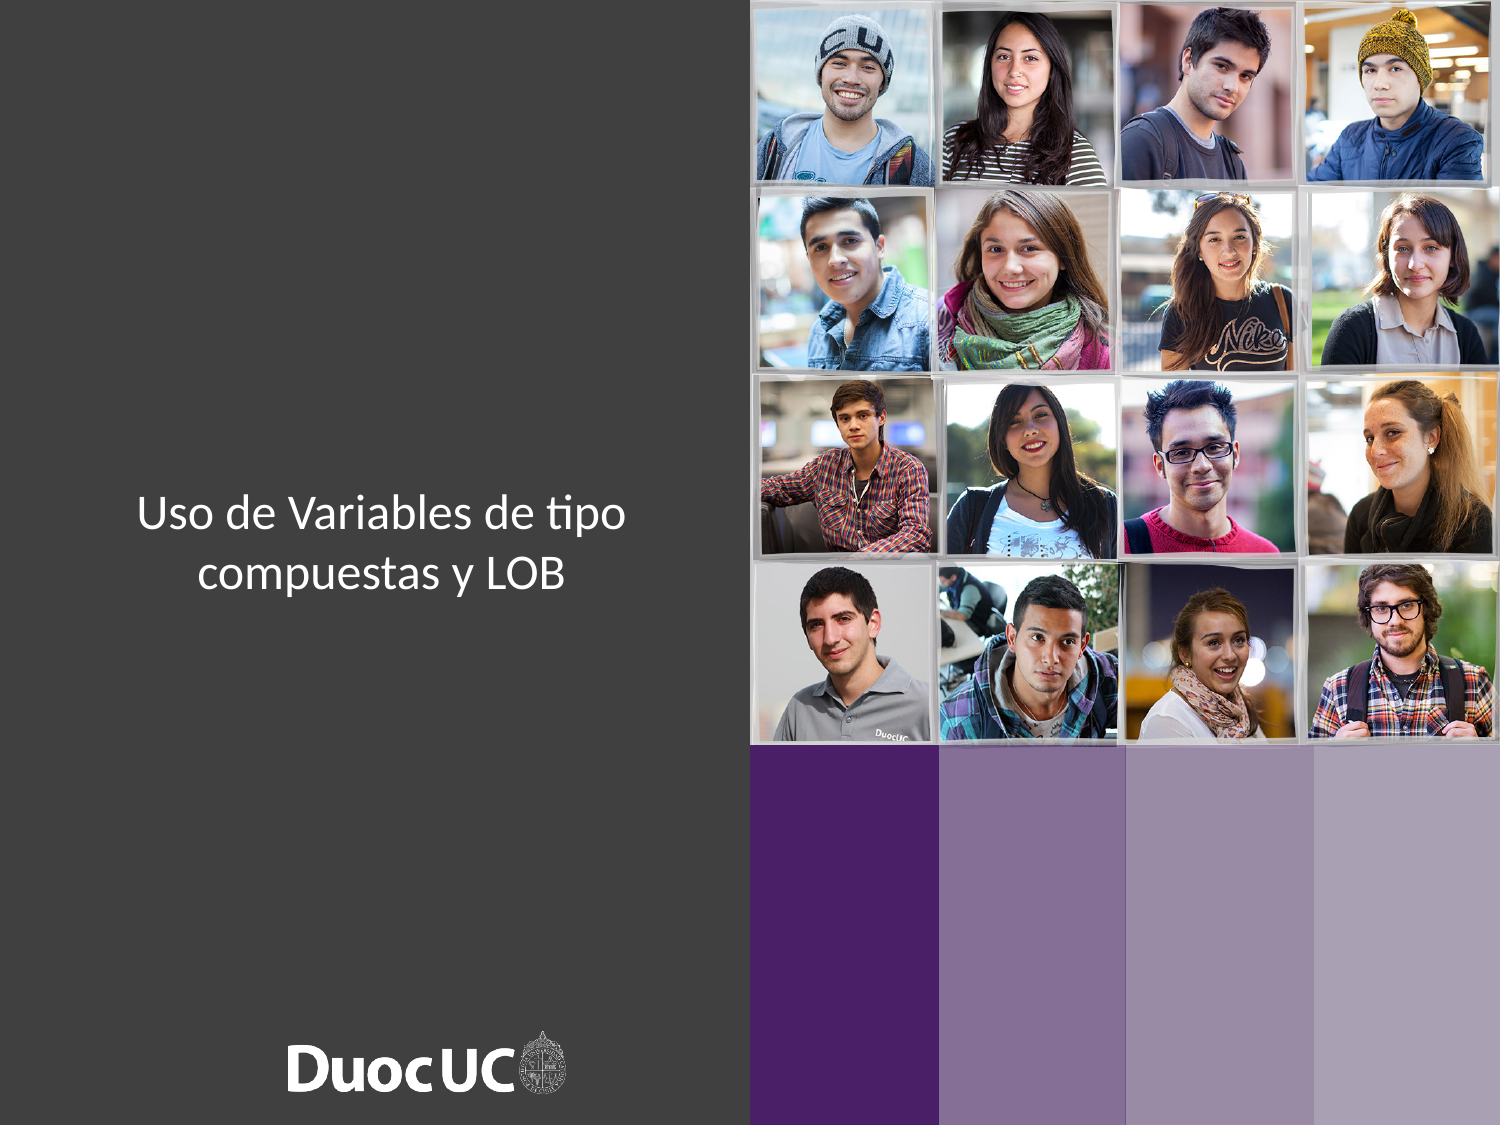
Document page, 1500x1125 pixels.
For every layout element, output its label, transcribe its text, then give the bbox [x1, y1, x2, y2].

picture [288, 1031, 566, 1094]
picture [750, 0, 1500, 1125]
text_box Uso de Variables de tipo compuestas y LOB [121, 472, 642, 607]
